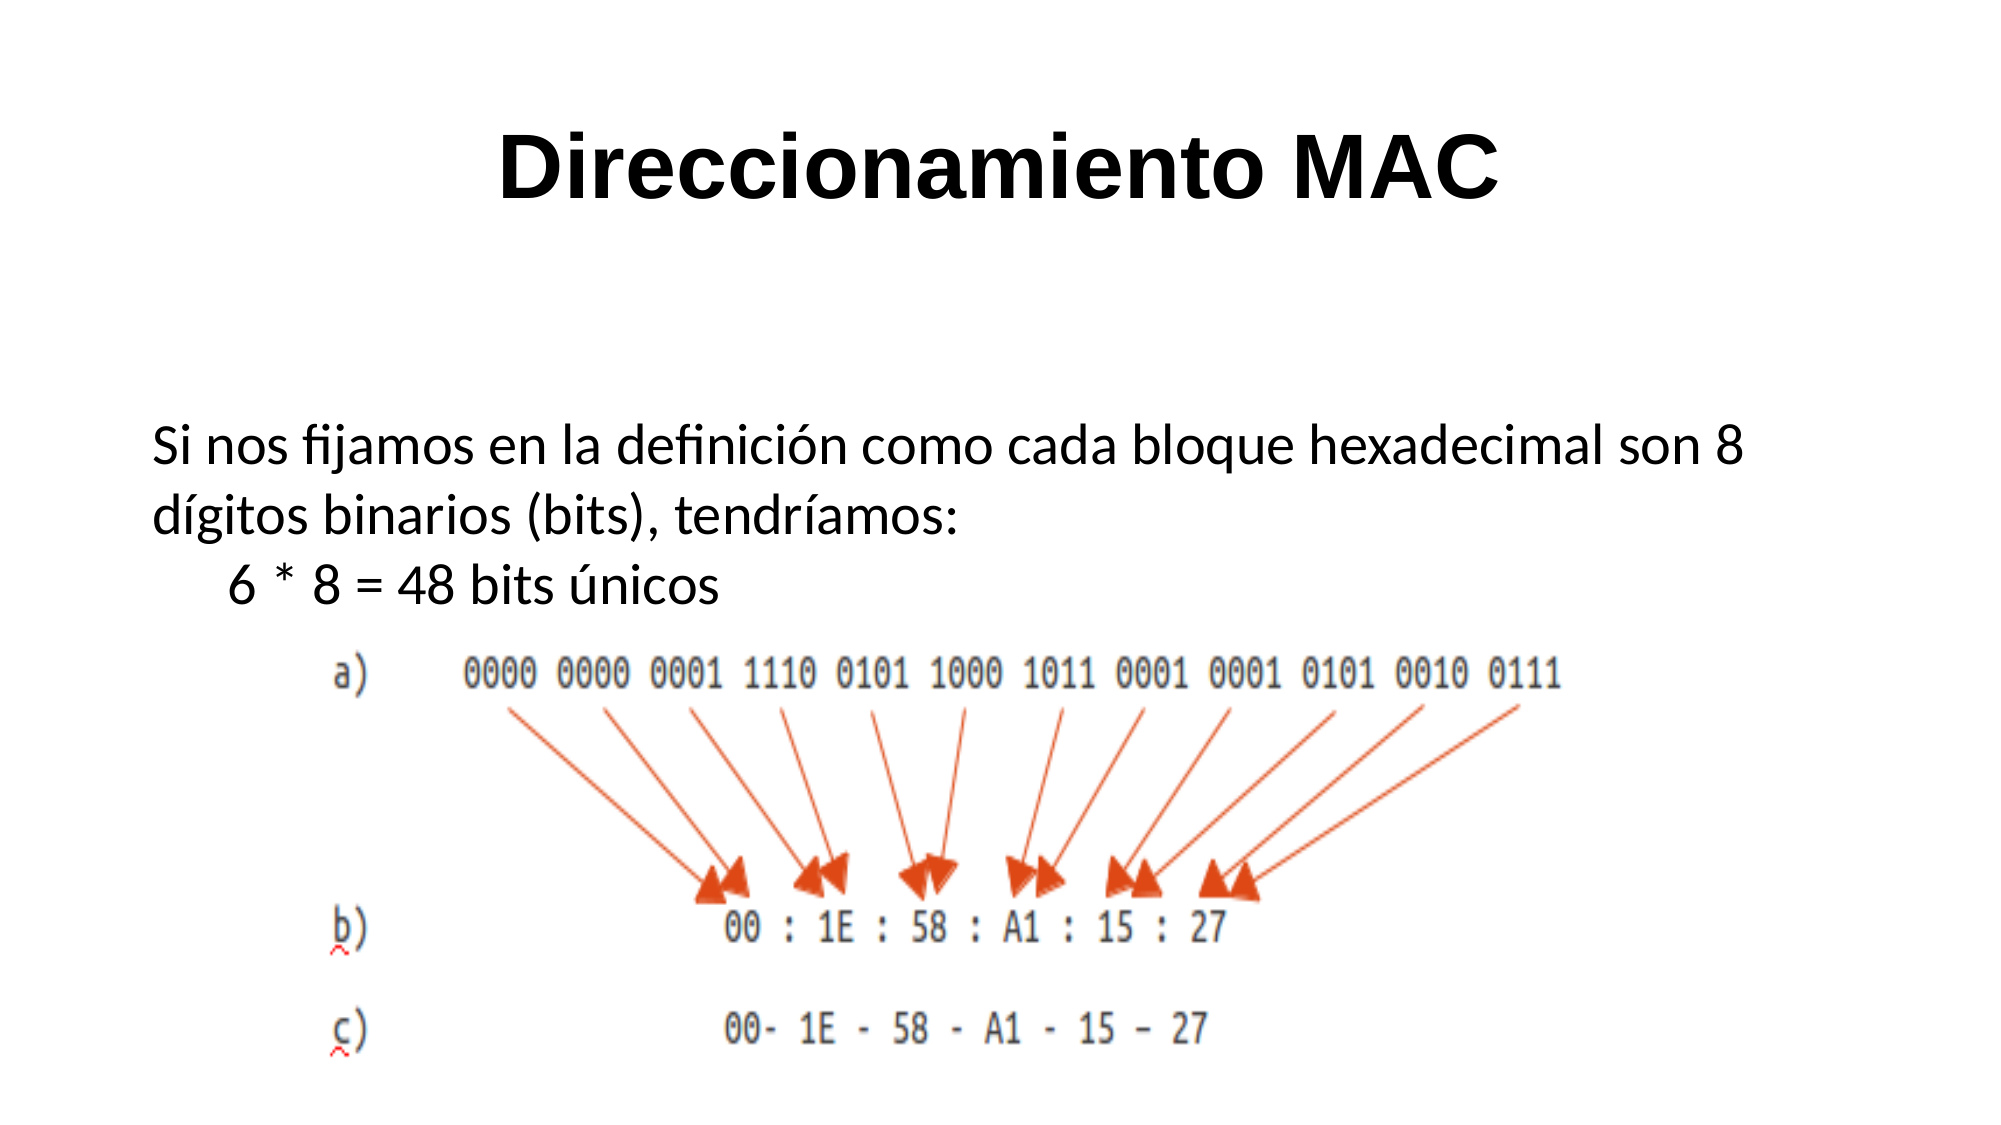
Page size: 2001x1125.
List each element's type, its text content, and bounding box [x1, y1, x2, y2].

list Si nos fijamos en la definición como cada bloque hexadecimal son 8 dígitos binarios (bits), tendríamos: 6 * 8 = 48 bits únicos [137, 207, 1863, 861]
title Direccionamiento MAC [137, 59, 1863, 207]
picture [316, 629, 1584, 1089]
